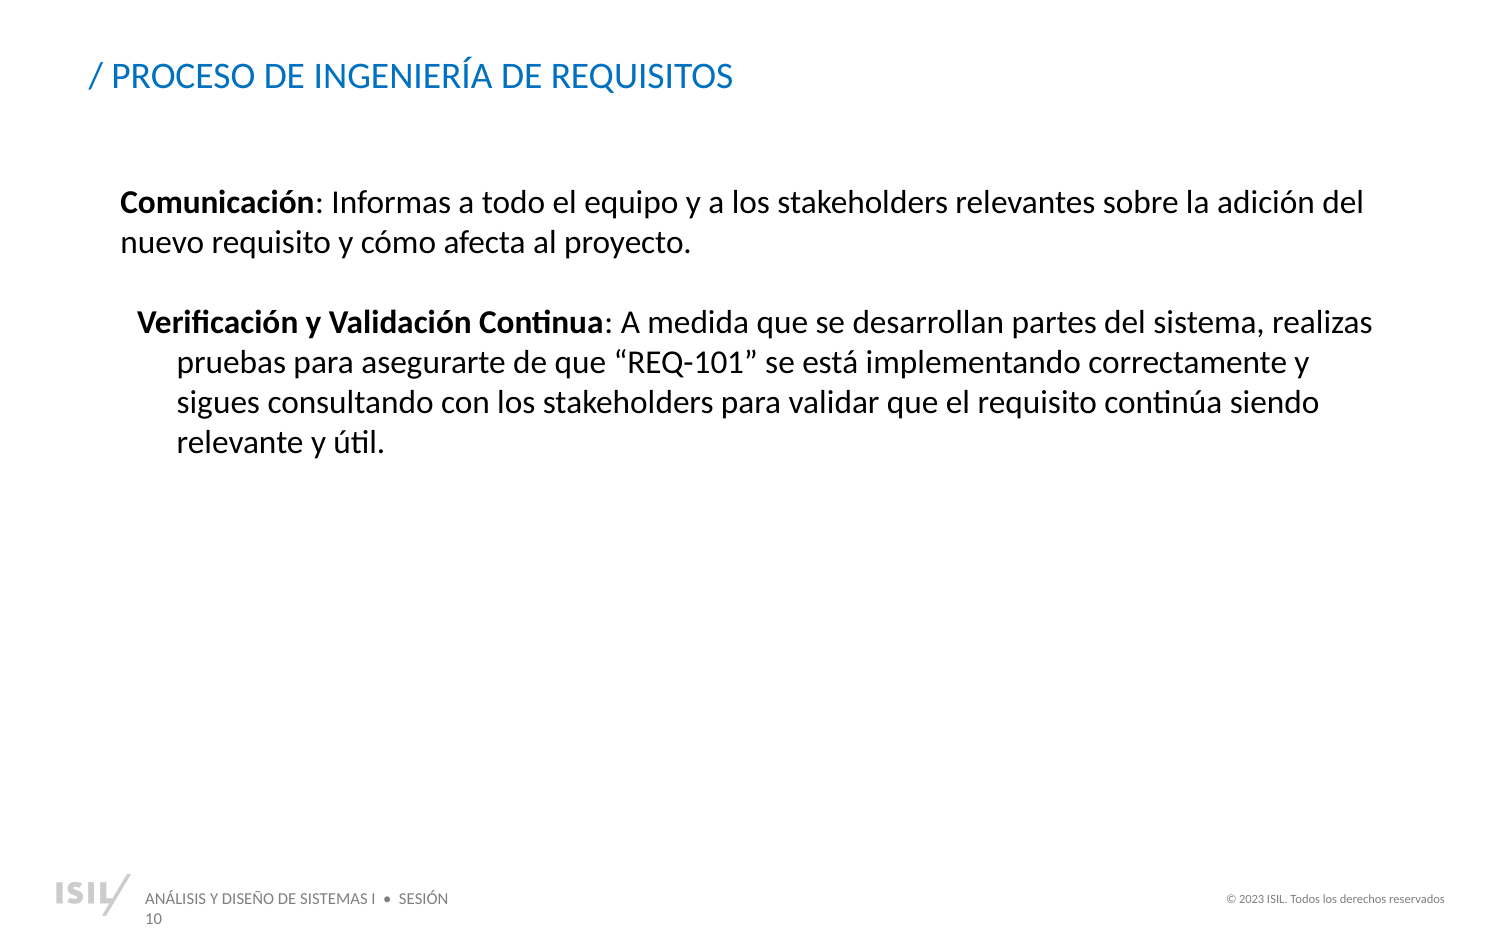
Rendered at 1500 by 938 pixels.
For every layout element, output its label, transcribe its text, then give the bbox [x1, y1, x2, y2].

text_box Comunicación: Informas a todo el equipo y a los stakeholders relevantes sobre la adición del nuevo requisito y cómo afecta al proyecto. Verificación y Validación Continua: A medida que se desarrollan partes del sistema, realizas pruebas para asegurarte de que “REQ-101” se está implementando correctamente y sigues consultando con los stakeholders para validar que el requisito continúa siendo relevante y útil. [105, 172, 1395, 468]
list / PROCESO DE INGENIERÍA DE REQUISITOS [76, 45, 1424, 104]
